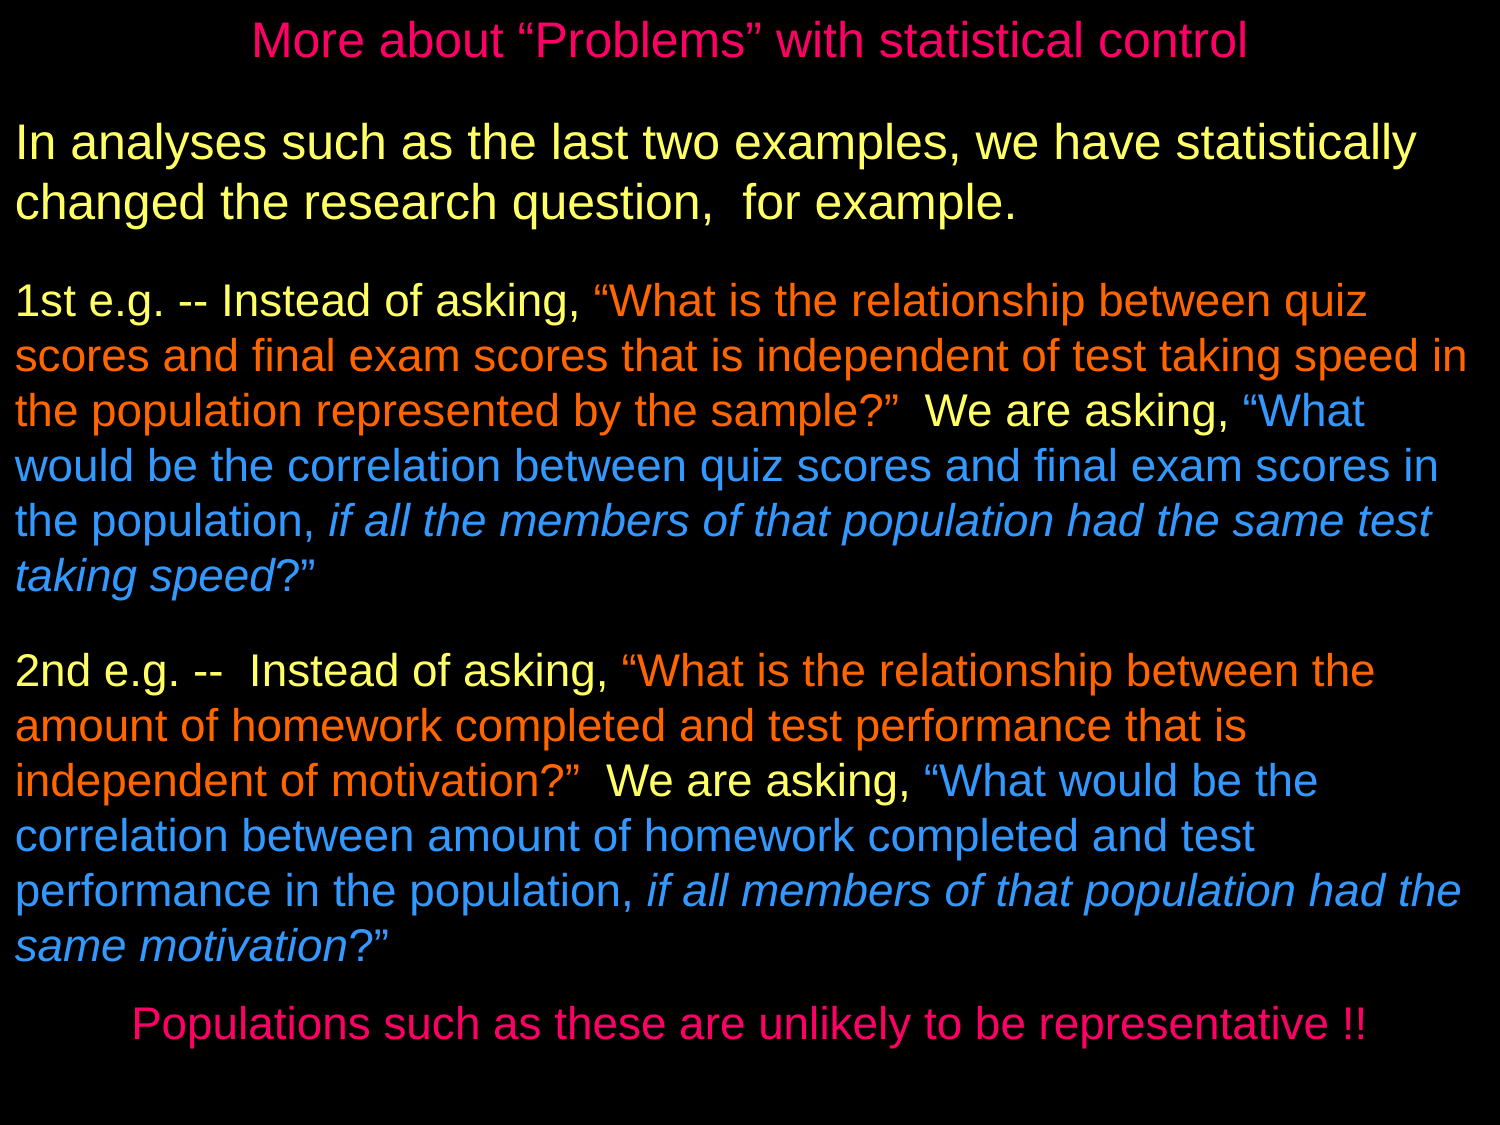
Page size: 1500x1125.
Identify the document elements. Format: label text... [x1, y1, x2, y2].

text_box More about “Problems” with statistical control In analyses such as the last two examples, we have statistically changed the research question, for example. 1st e.g. -- Instead of asking, “What is the relationship between quiz scores and final exam scores that is independent of test taking speed in the population represented by the sample?” We are asking, “What would be the correlation between quiz scores and final exam scores in the population, if all the members of that population had the same test taking speed?” 2nd e.g. -- Instead of asking, “What is the relationship between the amount of homework completed and test performance that is independent of motivation?” We are asking, “What would be the correlation between amount of homework completed and test performance in the population, if all members of that population had the same motivation?” Populations such as these are unlikely to be representative !! [0, 0, 1500, 1057]
